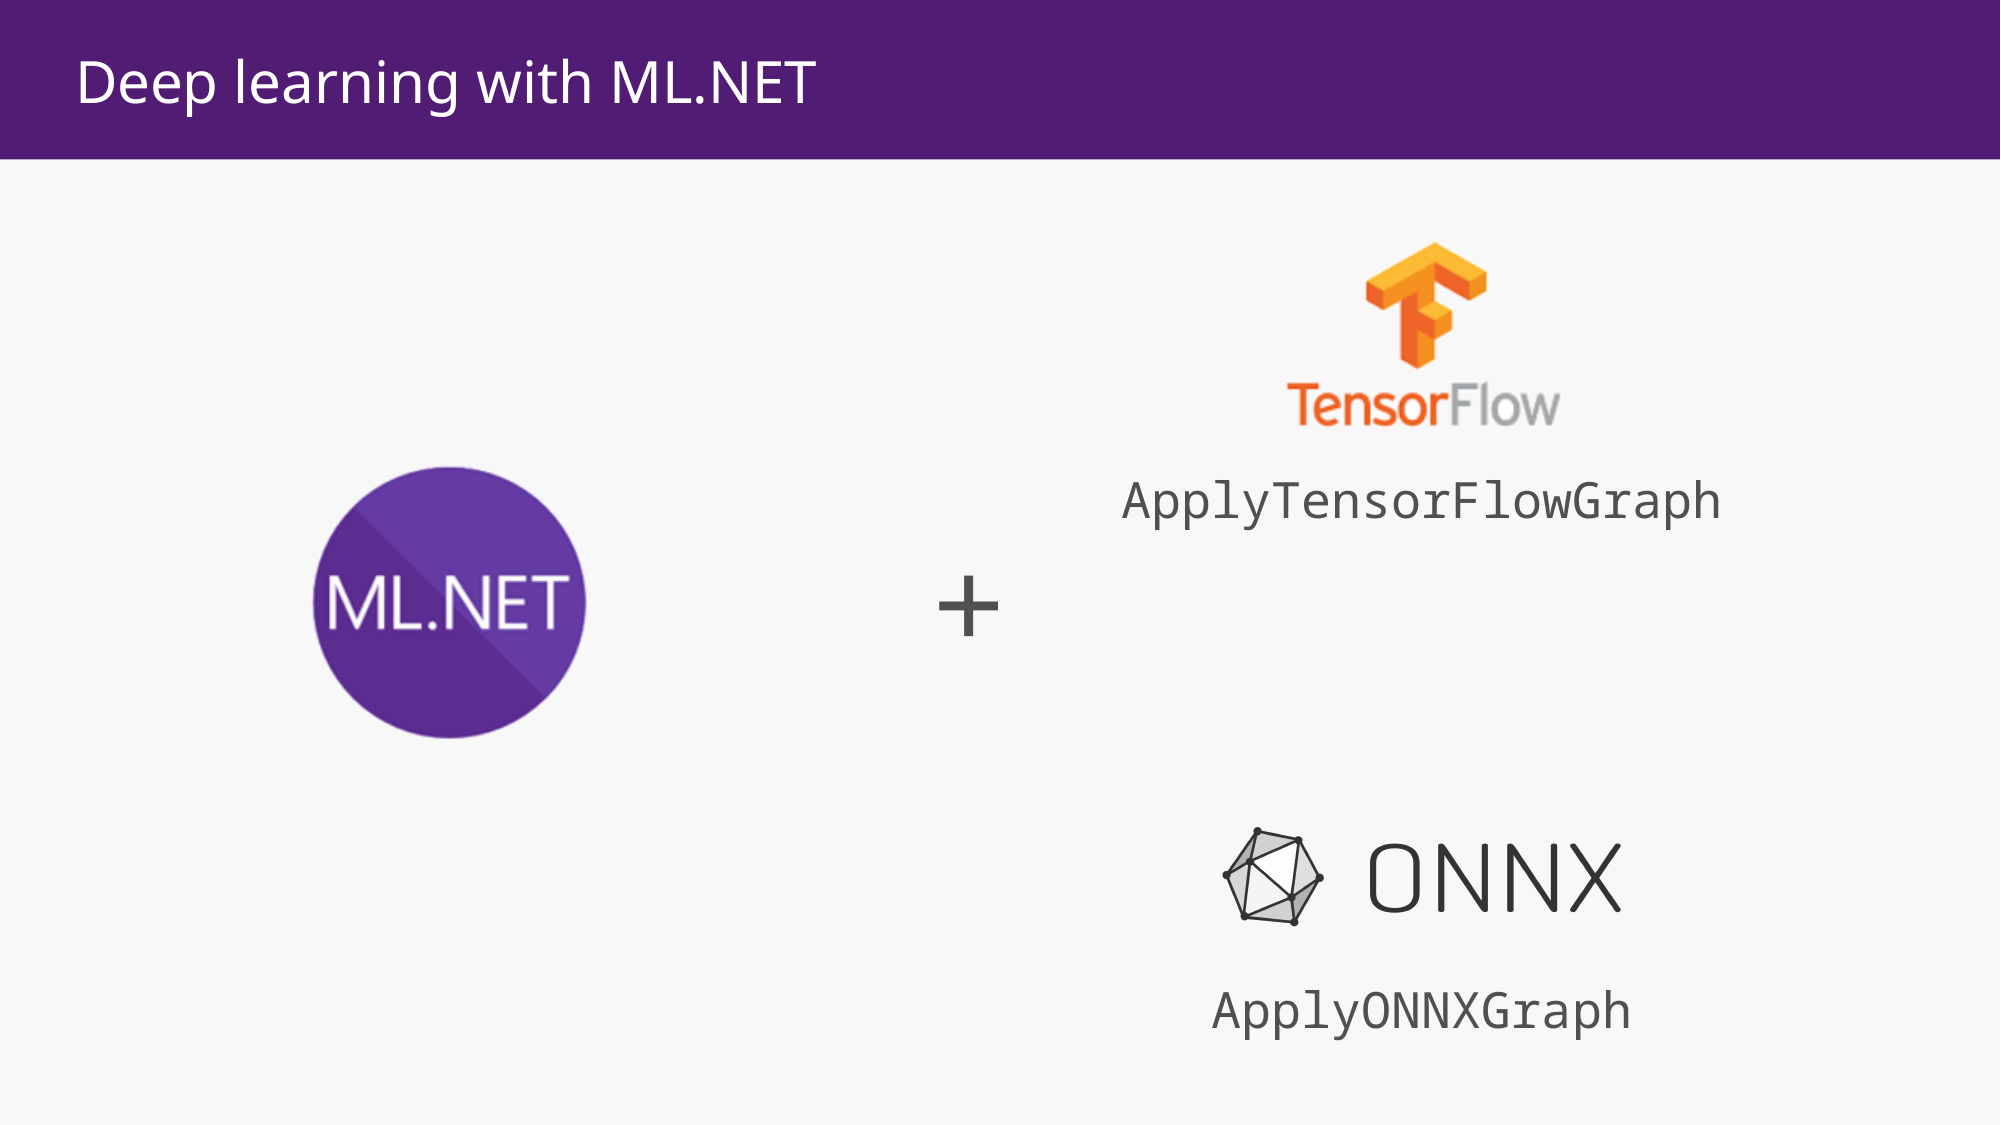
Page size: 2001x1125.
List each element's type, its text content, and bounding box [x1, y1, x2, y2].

text_box + [903, 518, 1036, 702]
picture [278, 437, 610, 786]
picture [1219, 823, 1625, 929]
text_box Deep learning with ML.NET [0, 0, 2000, 160]
text_box ApplyONNXGraph [1164, 978, 1680, 1039]
picture [1273, 196, 1571, 479]
text_box ApplyTensorFlowGraph [1110, 468, 1734, 529]
